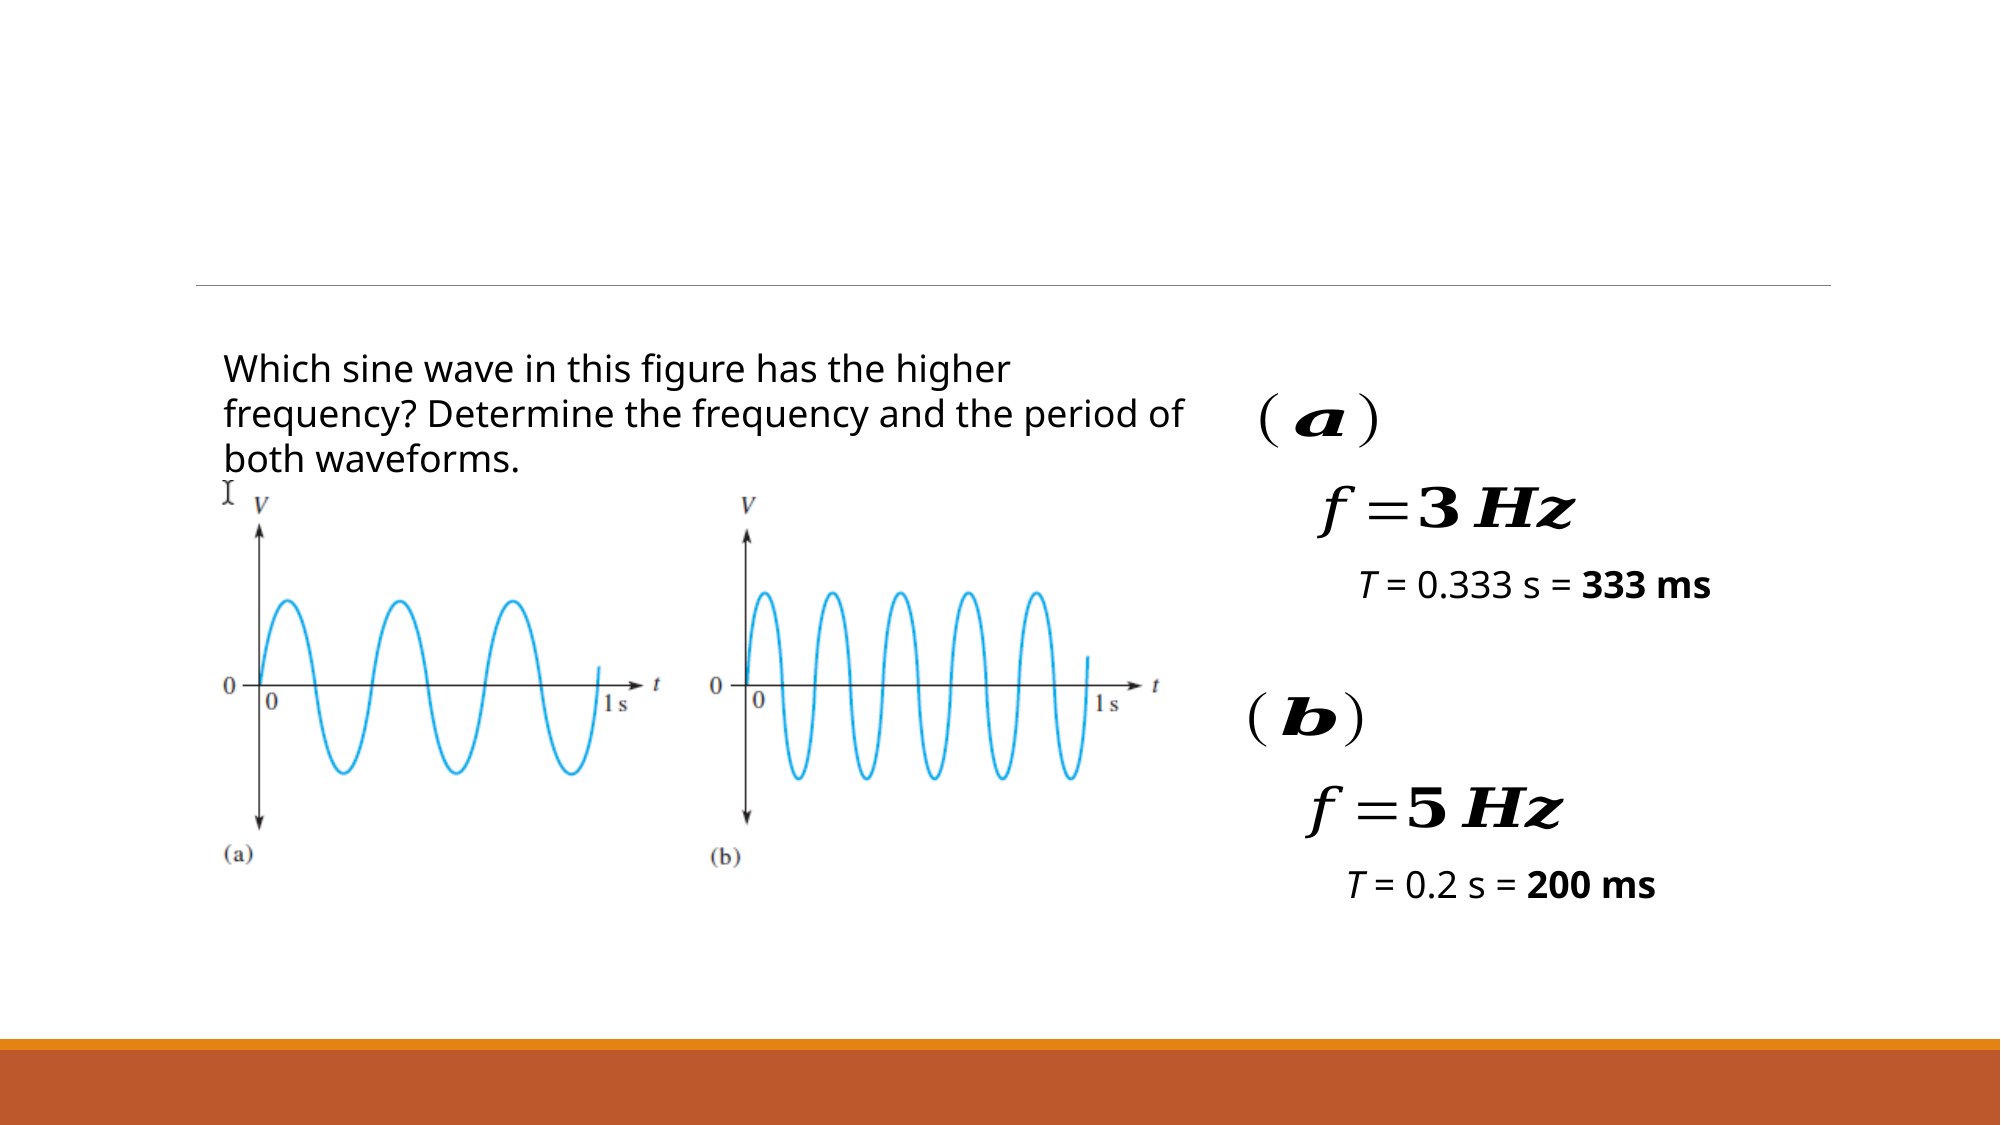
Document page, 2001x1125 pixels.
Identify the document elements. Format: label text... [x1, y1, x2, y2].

picture [207, 479, 1167, 883]
text_box T = 0.2 s = 200 ms [1330, 853, 1737, 914]
text_box Which sine wave in this figure has the higher frequency? Determine the frequency and the period of both waveforms. [208, 338, 1219, 488]
text_box T = 0.333 s = 333 ms [1342, 554, 1748, 614]
